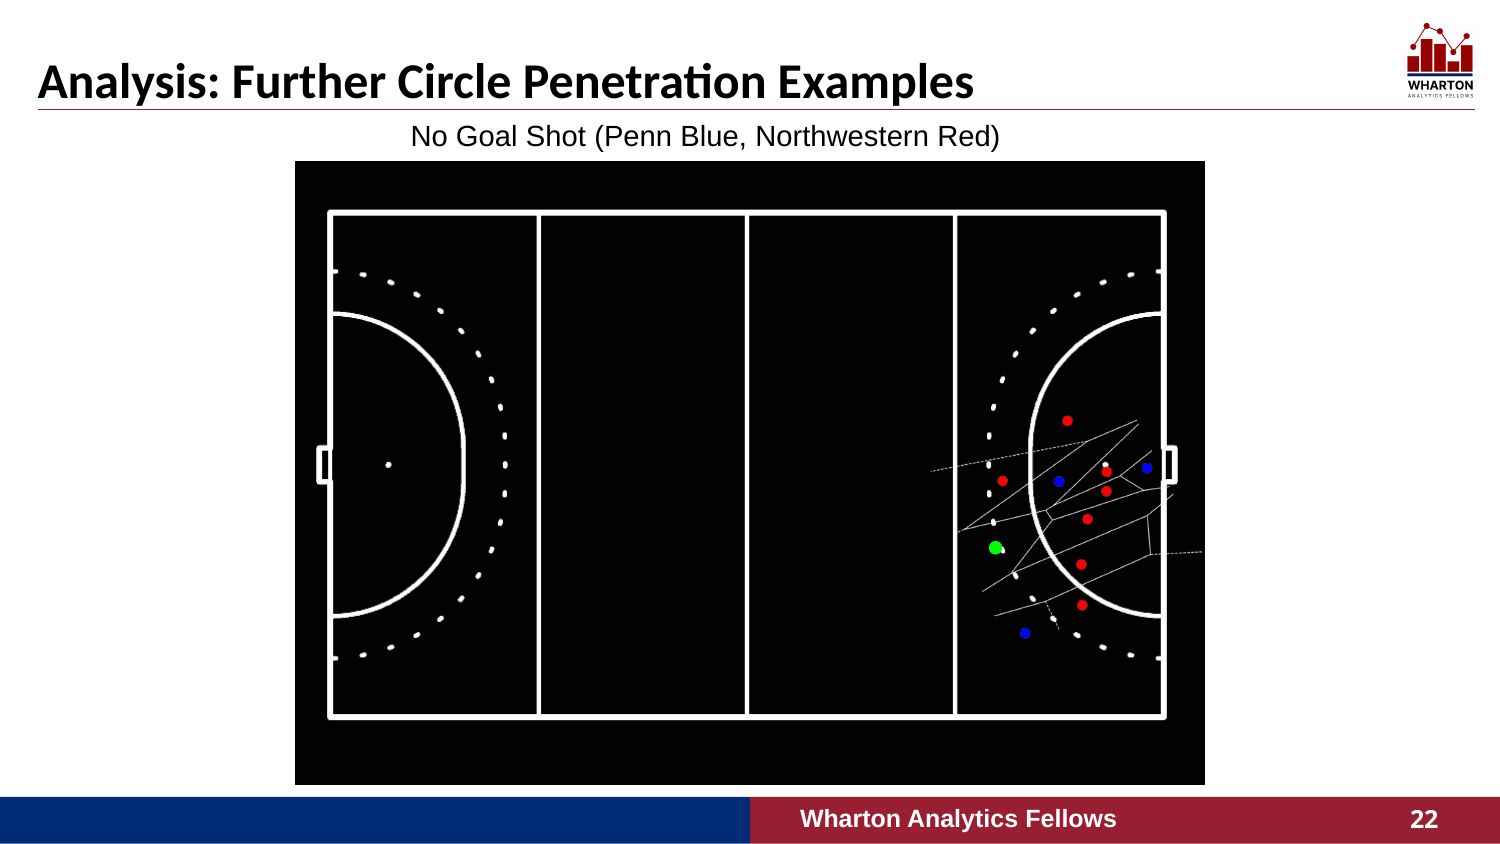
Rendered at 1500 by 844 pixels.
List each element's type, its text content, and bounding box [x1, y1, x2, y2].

picture [1404, 20, 1480, 102]
footer Wharton Analytics Fellows [800, 799, 1325, 836]
text_box No Goal Shot (Penn Blue, Northwestern Red) [395, 102, 1500, 168]
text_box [295, 161, 1205, 785]
slide_number ‹#› [1350, 802, 1477, 839]
title Analysis: Further Circle Penetration Examples [37, 40, 1400, 103]
